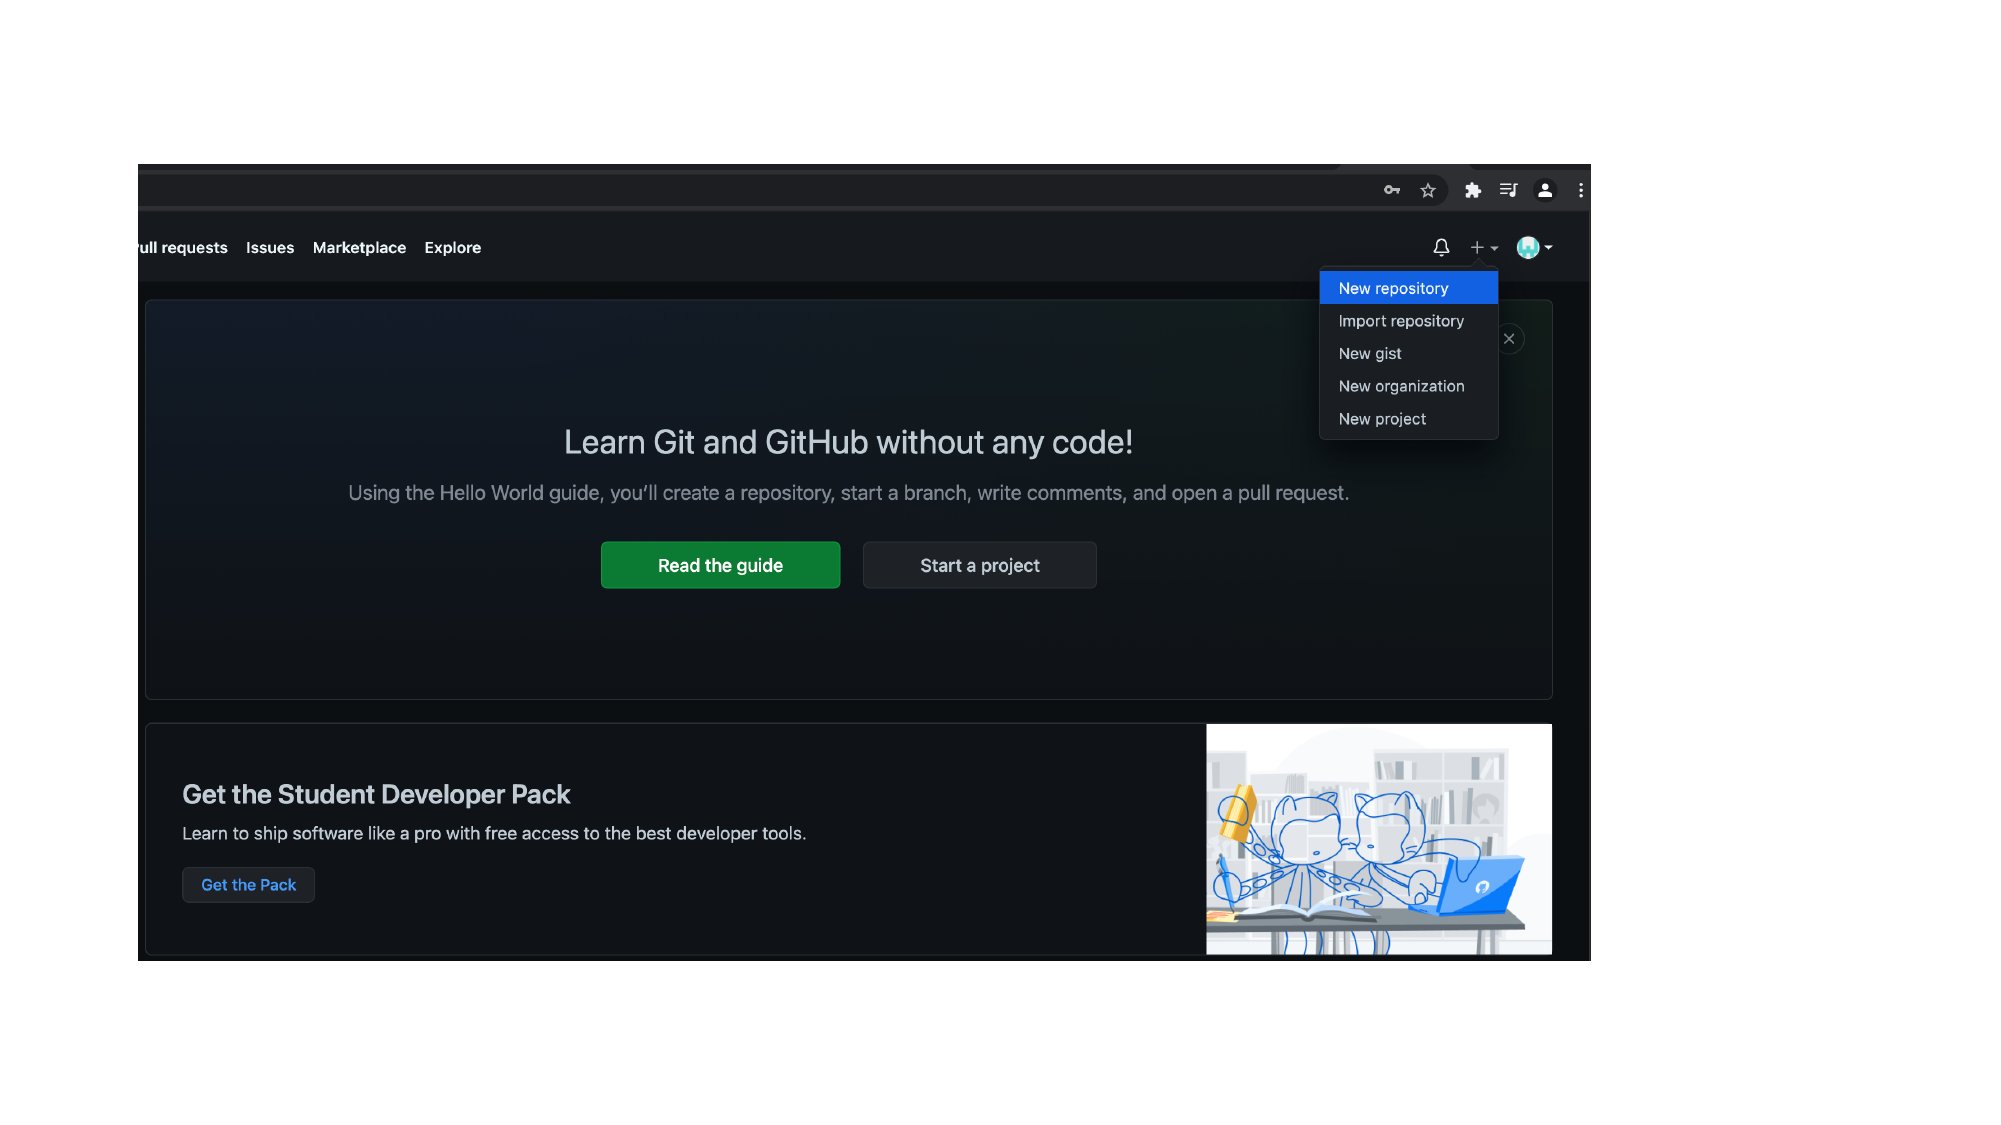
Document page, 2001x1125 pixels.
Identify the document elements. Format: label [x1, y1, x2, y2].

picture [137, 164, 1591, 961]
